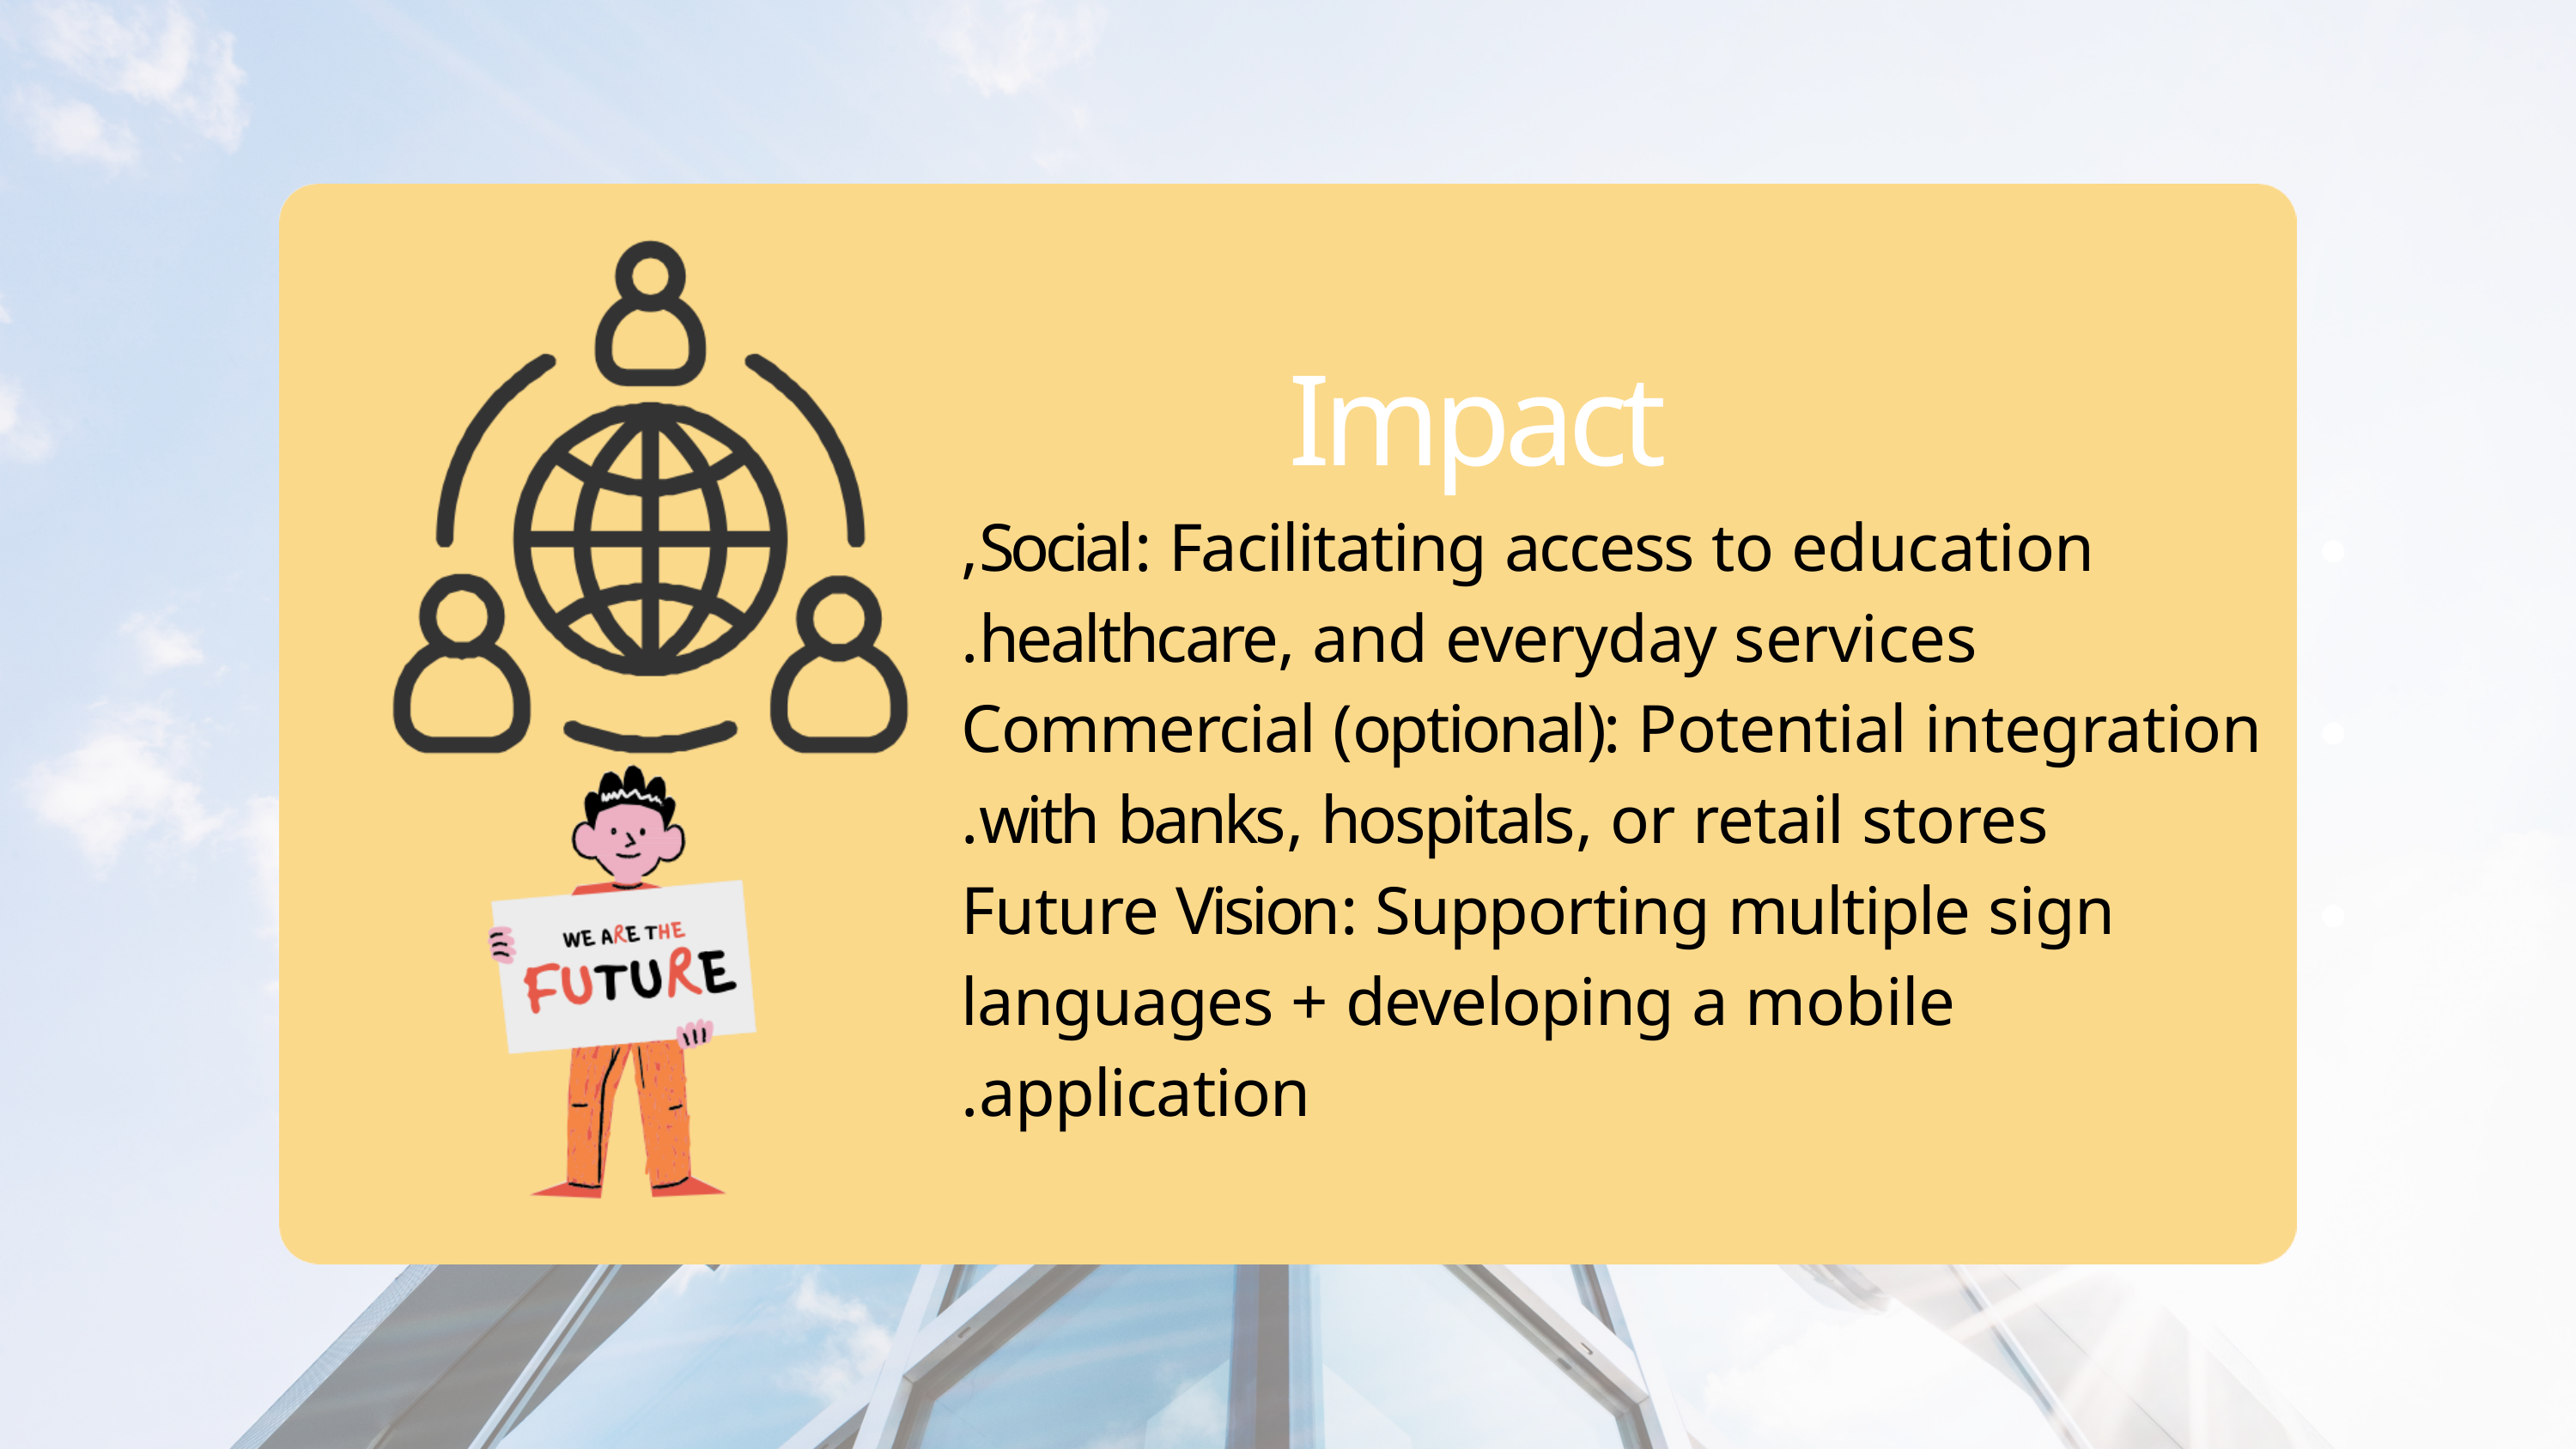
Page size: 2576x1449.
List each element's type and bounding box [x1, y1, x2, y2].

text_box [0, 0, 2576, 1449]
